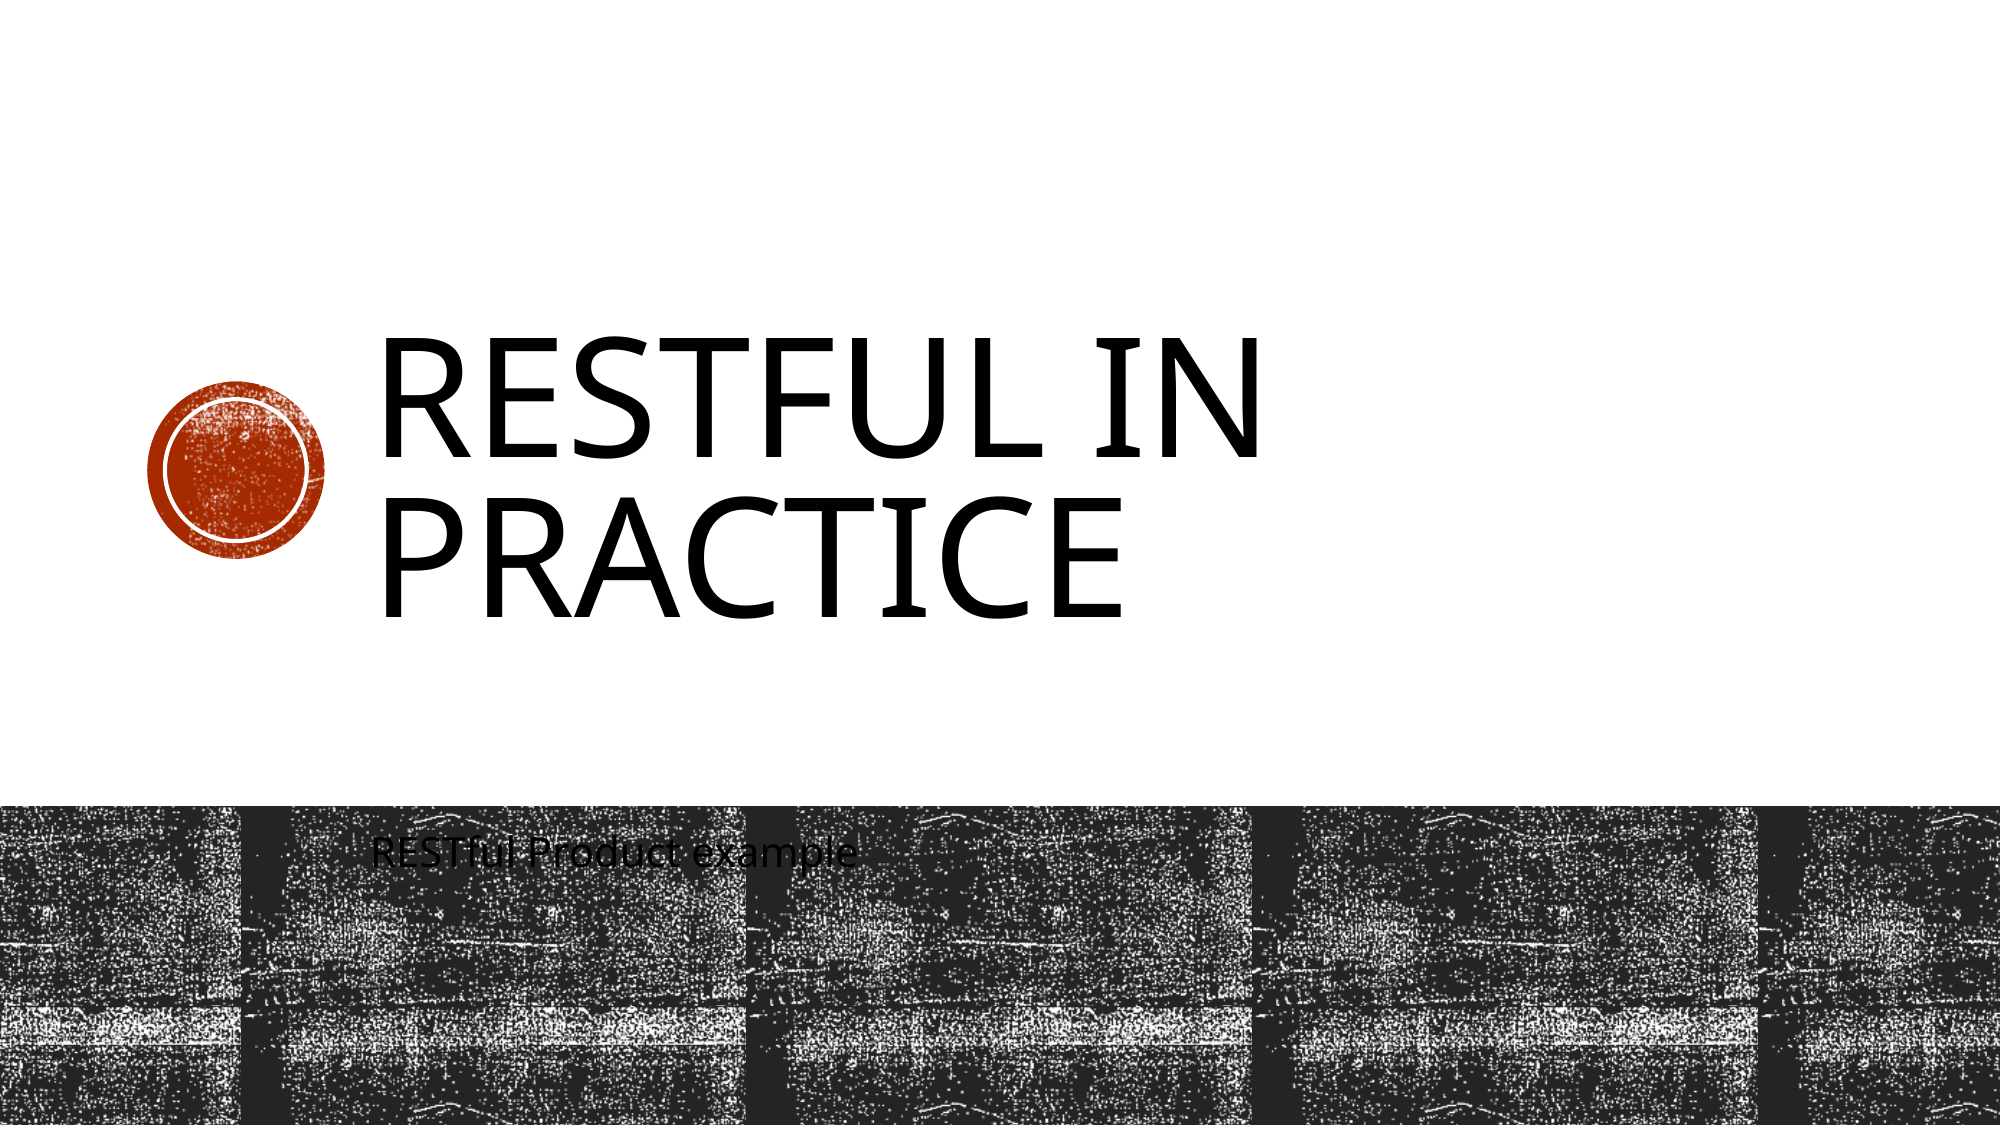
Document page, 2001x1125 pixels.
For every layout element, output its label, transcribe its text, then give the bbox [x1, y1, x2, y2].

title RESTful in Practice [355, 201, 1878, 779]
list RESTful Product example [355, 823, 1841, 999]
